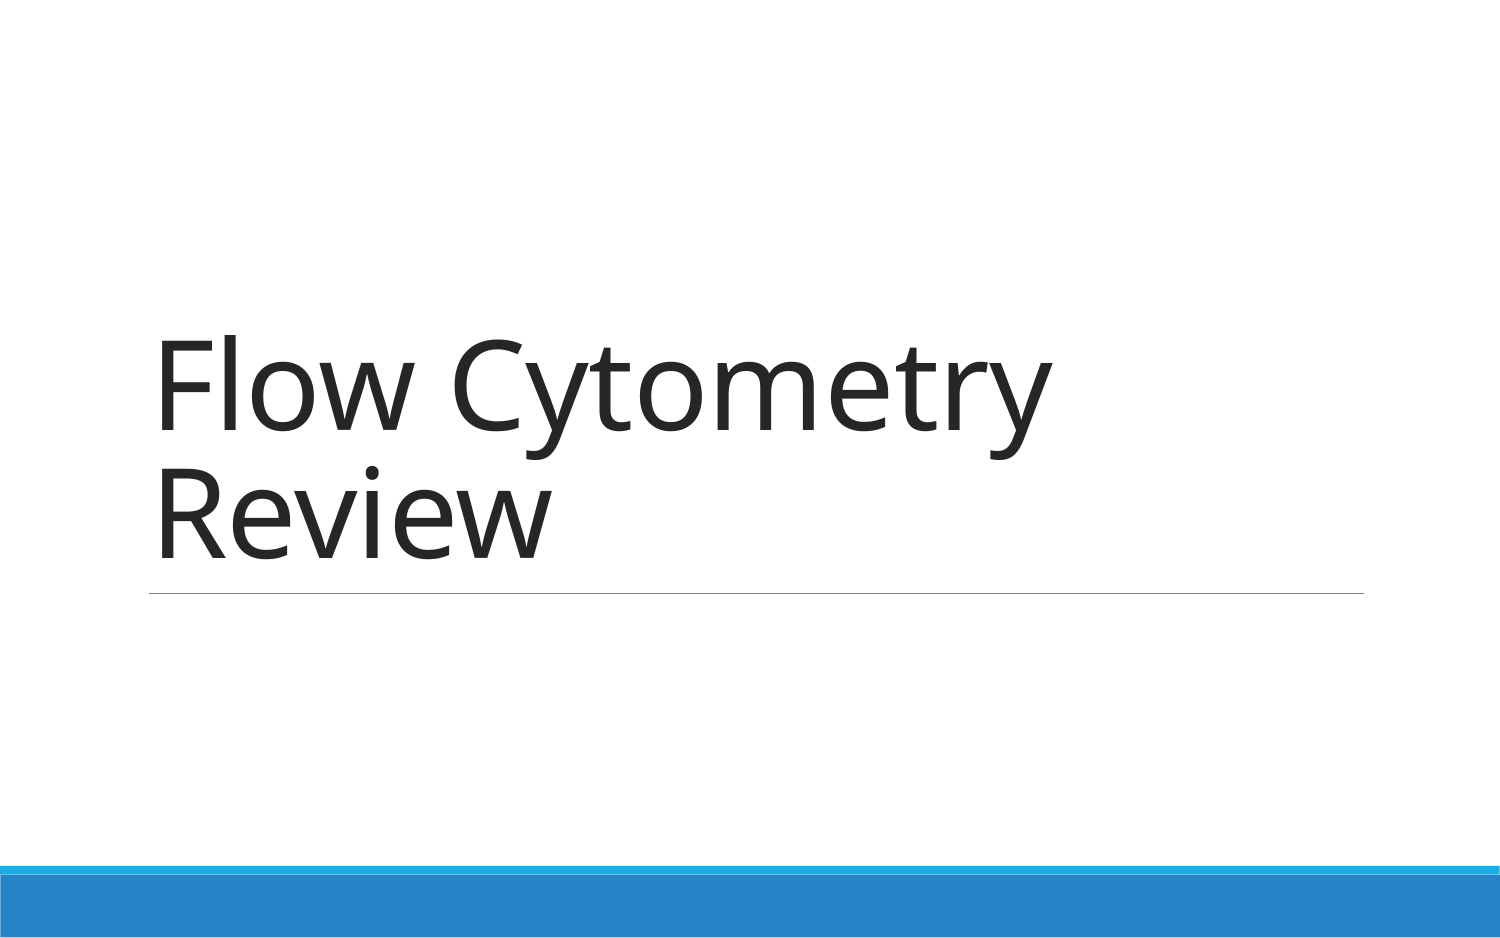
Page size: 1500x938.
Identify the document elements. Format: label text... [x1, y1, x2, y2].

title Flow Cytometry Review [135, 103, 1373, 592]
